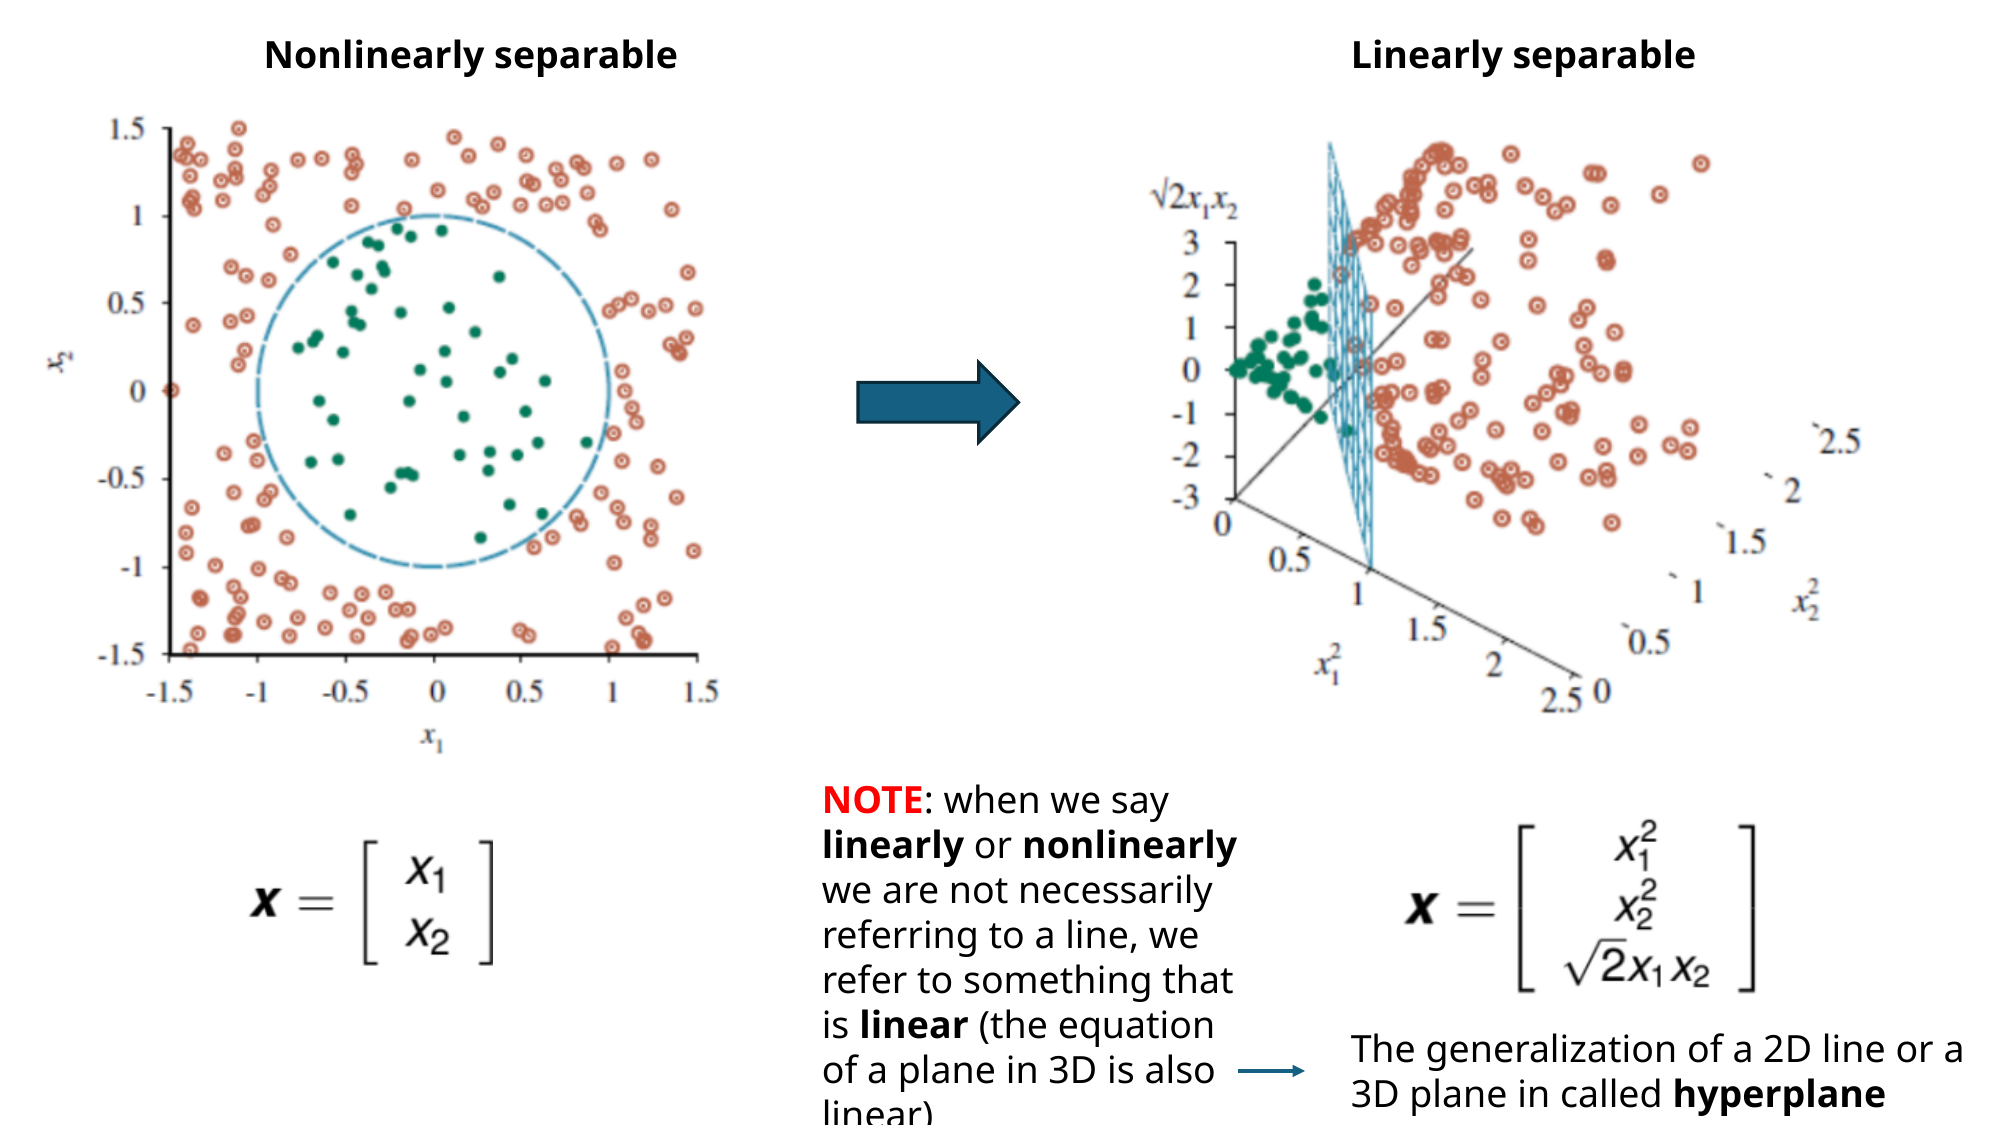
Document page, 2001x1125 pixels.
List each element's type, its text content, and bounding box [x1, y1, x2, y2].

picture [1122, 99, 1904, 729]
text_box [856, 358, 1021, 446]
text_box Linearly separable [1336, 23, 1926, 84]
text_box NOTE: when we say linearly or nonlinearly we are not necessarily referring to a line, we refer to something that is linear (the equation of a plane in 3D is also linear) [807, 768, 1255, 1125]
picture [14, 99, 755, 759]
picture [1391, 794, 1766, 1001]
text_box Nonlinearly separable [249, 23, 839, 84]
picture [234, 825, 493, 969]
text_box The generalization of a 2D line or a 3D plane in called hyperplane [1336, 1017, 1985, 1123]
